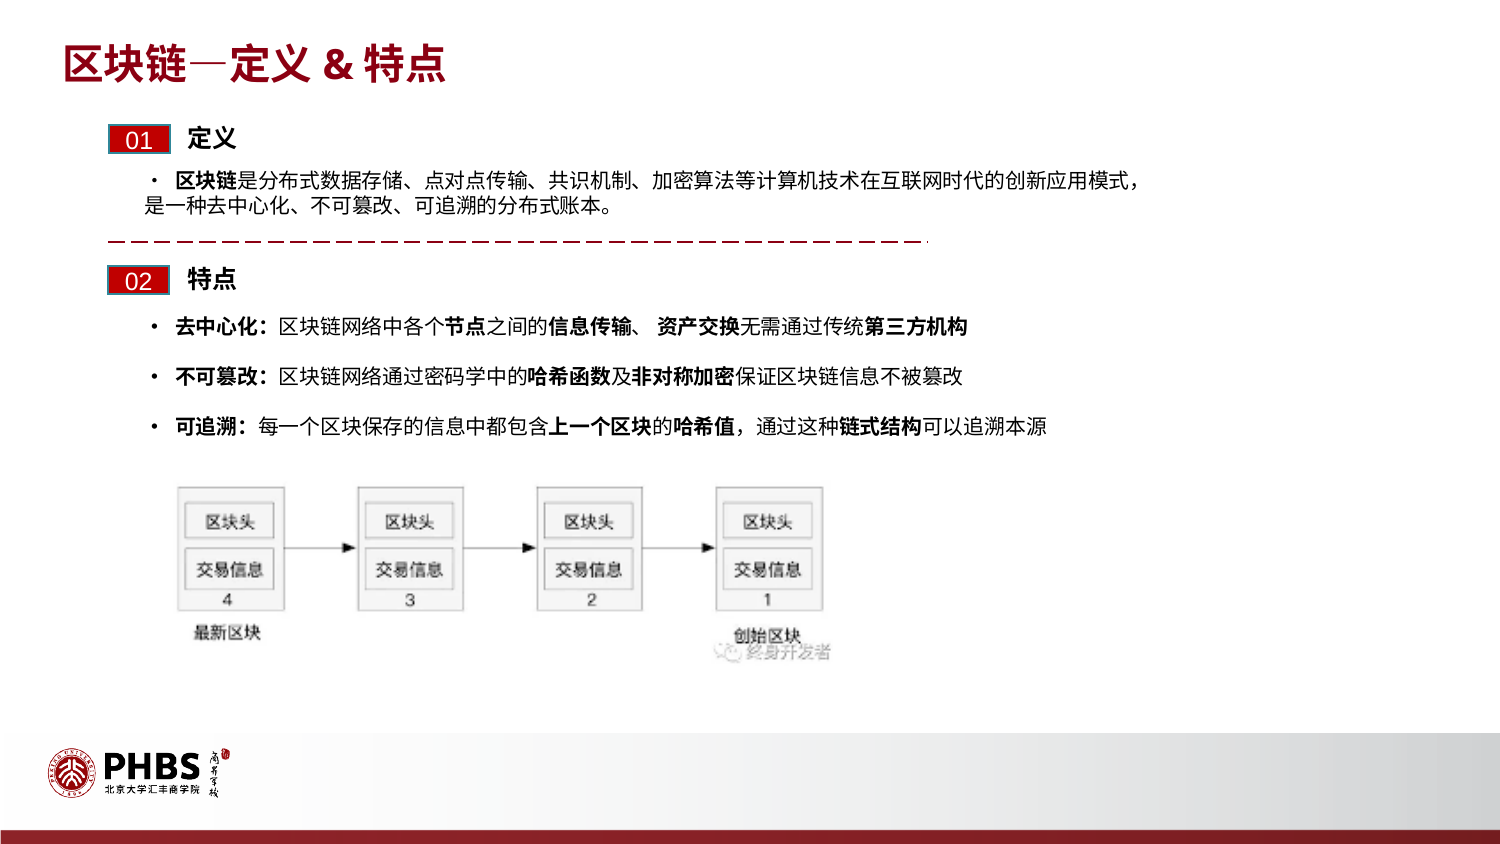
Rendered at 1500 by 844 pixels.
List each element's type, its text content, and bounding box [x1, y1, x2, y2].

picture [0, 733, 1500, 844]
text_box 区块链—定义&特点 [47, 23, 603, 95]
text_box • 去中心化：区块链网络中各个节点之间的信息传输、 资产交换无需通过传统第三方机构 • 不可篡改：区块链网络通过密码学中的哈希函数及非对称加密保证区块链信息不被篡改 • 可追溯：每一个区块保存的信息中都包含上一个区块的哈希值，通过这种链式结构可以追溯本源 [130, 306, 1136, 472]
text_box 定义 [173, 115, 267, 160]
text_box 02 [107, 265, 170, 295]
text_box • 区块链是分布式数据存储、点对点传输、共识机制、加密算法等计算机技术在互联网时代的创新应用模式，是一种去中心化、不可篡改、可追溯的分布式账本。 [130, 160, 1147, 226]
text_box 01 [108, 124, 171, 154]
text_box 特点 [173, 256, 531, 302]
picture [158, 455, 854, 683]
